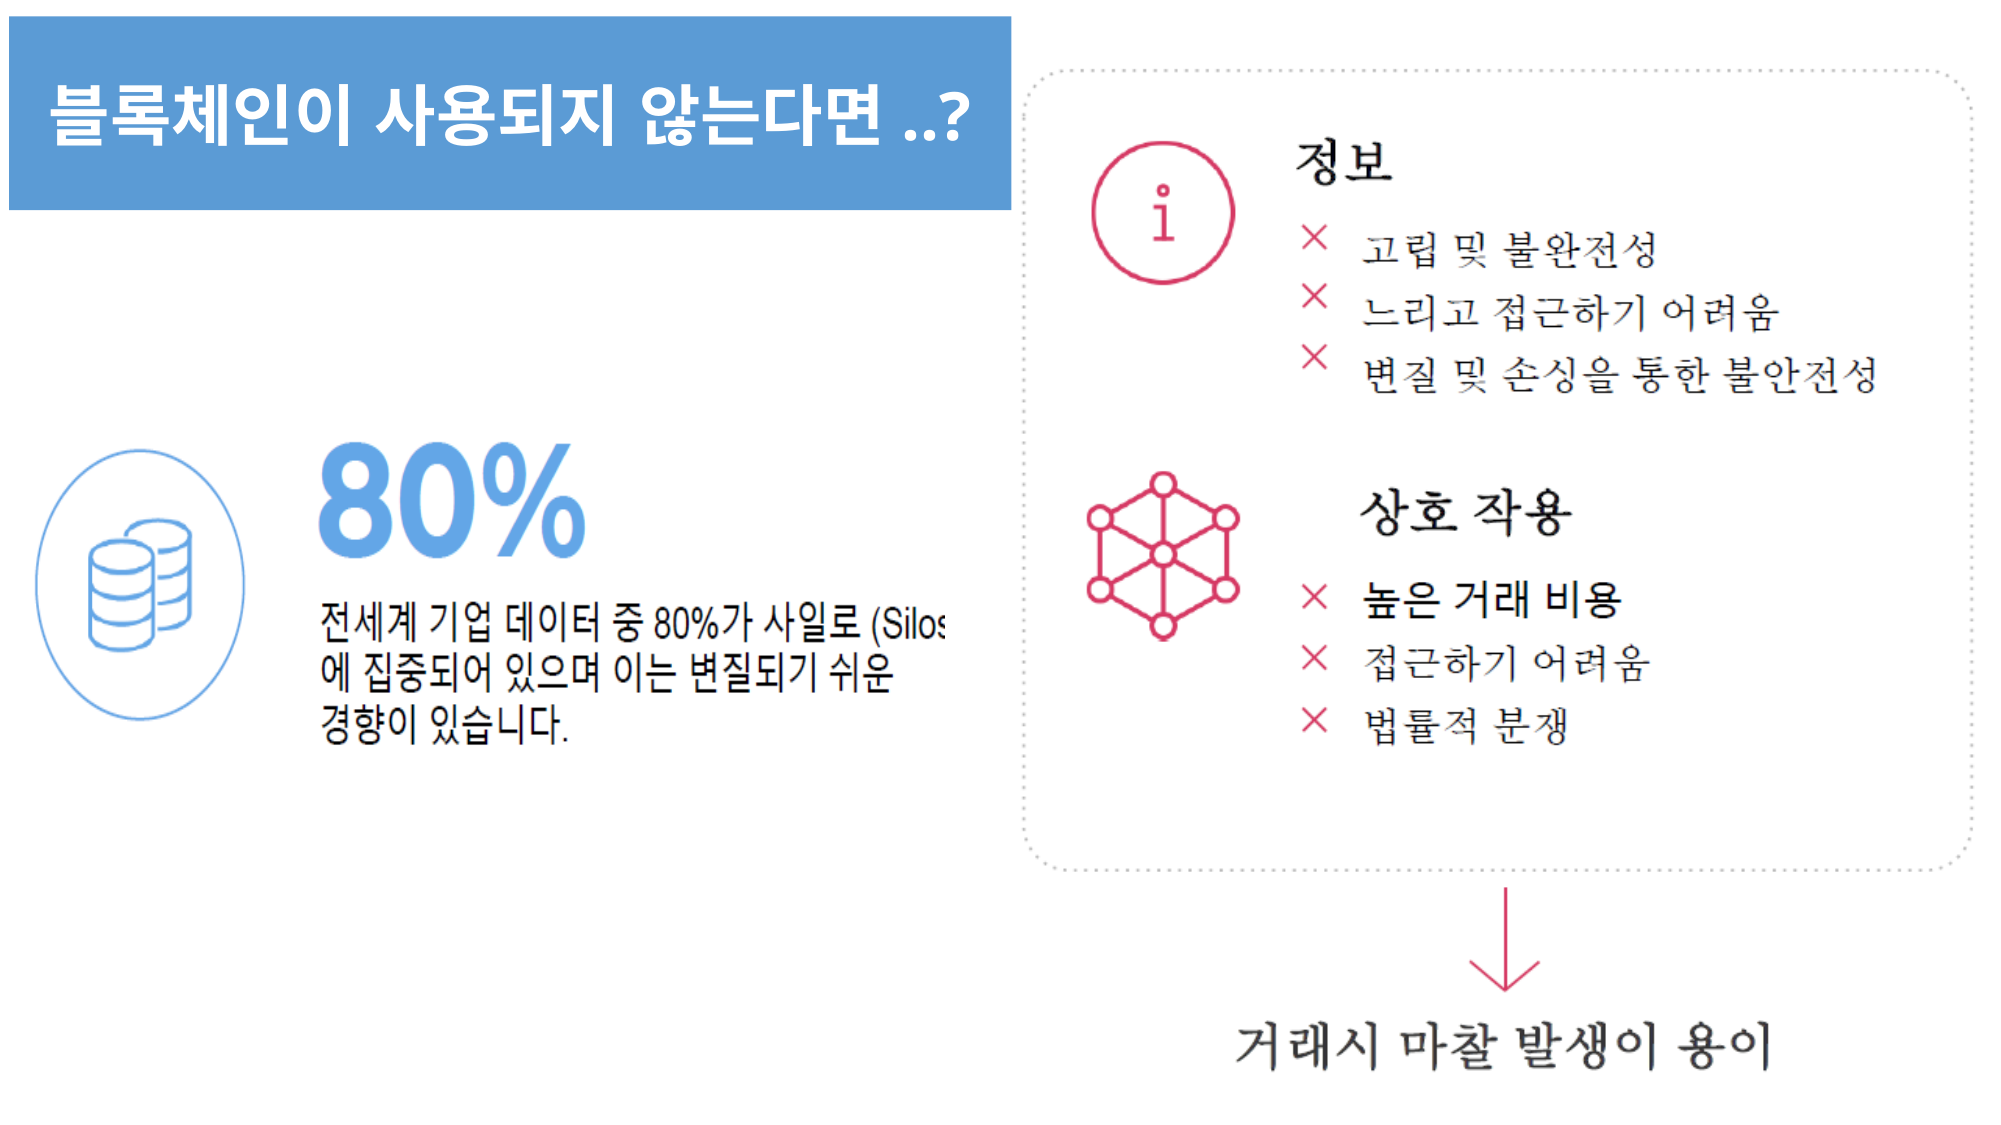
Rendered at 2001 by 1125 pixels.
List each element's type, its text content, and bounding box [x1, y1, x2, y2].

picture [0, 0, 2000, 1091]
text_box 블록체인이 사용되지 않는다면..? [8, 15, 944, 211]
